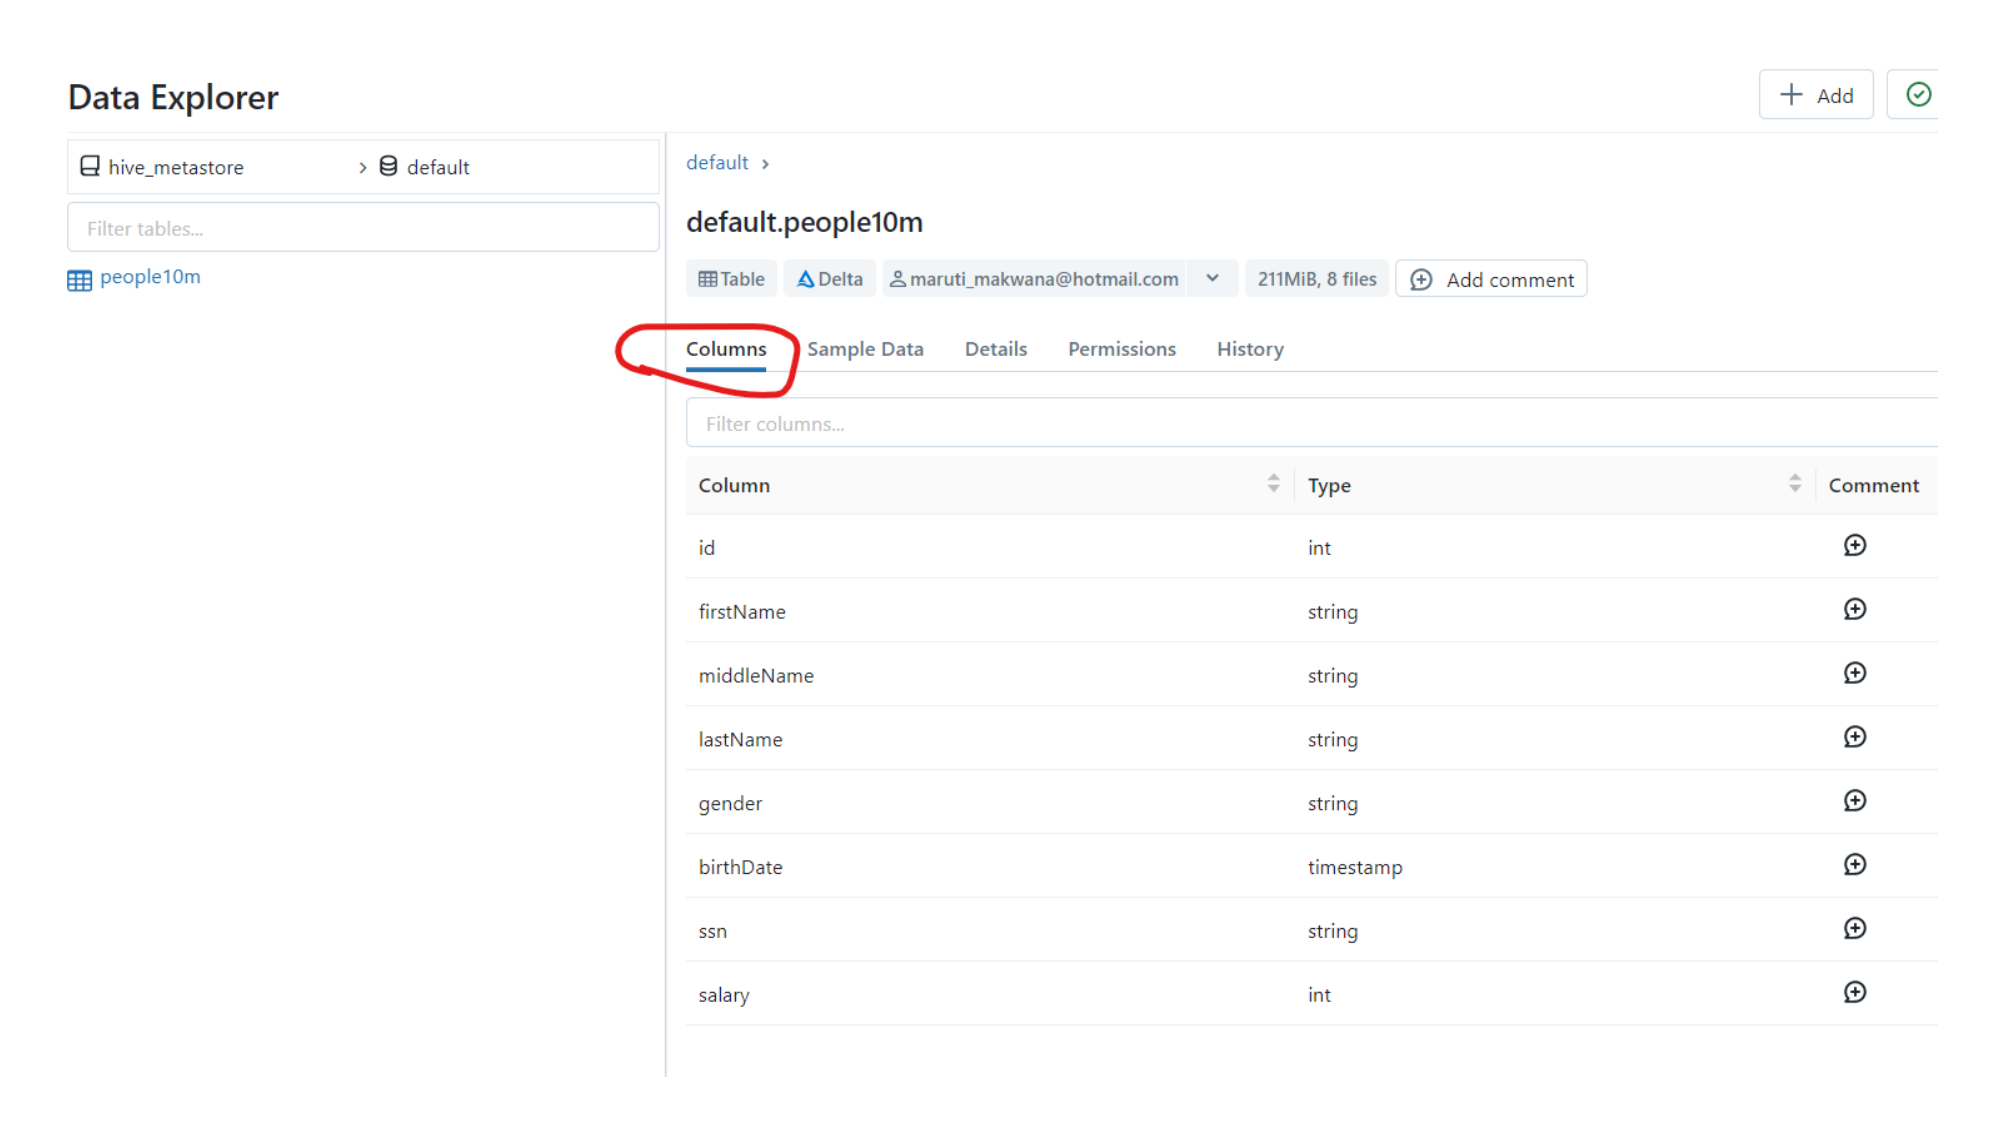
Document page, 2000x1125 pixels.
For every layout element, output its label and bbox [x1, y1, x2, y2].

picture [61, 48, 1939, 1077]
